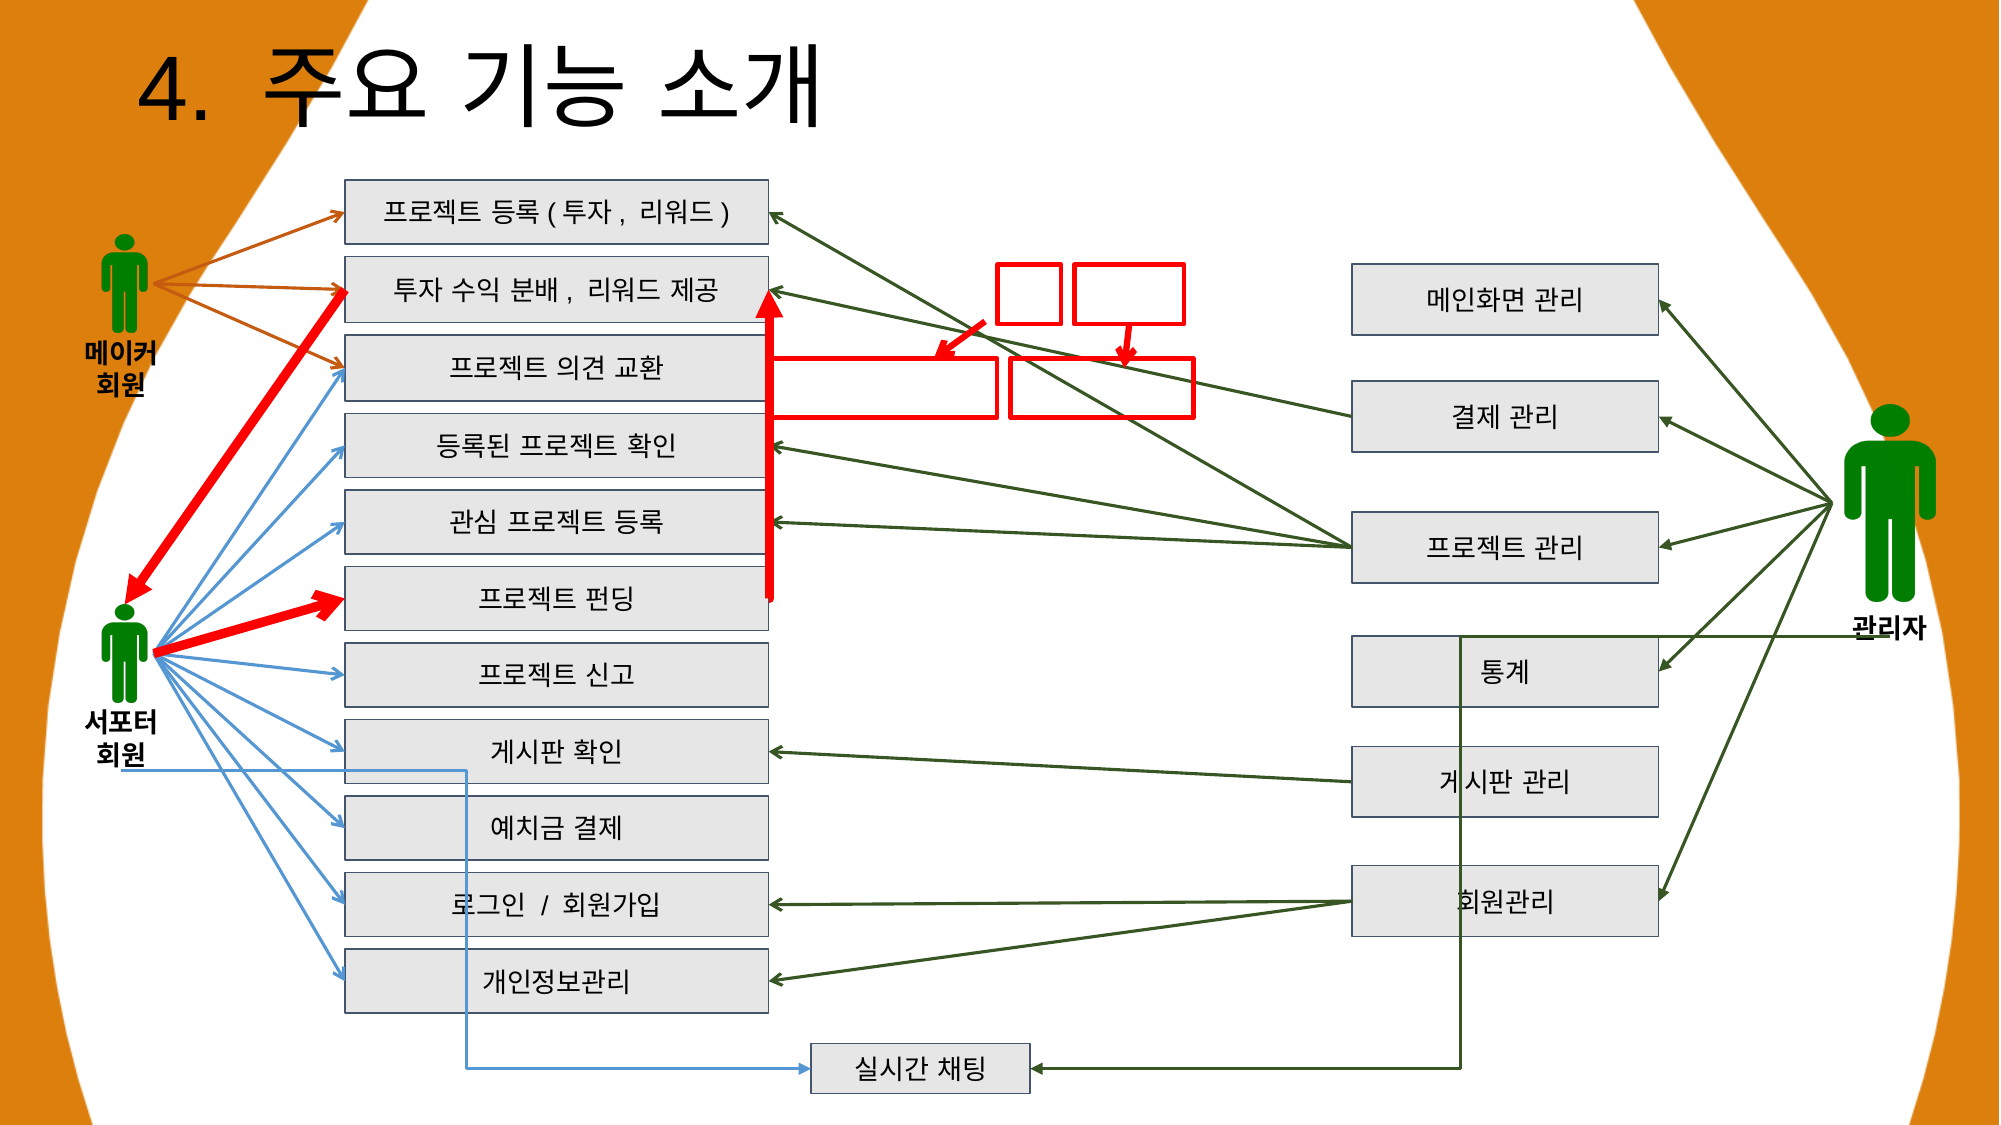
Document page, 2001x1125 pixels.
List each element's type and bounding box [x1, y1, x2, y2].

text_box [121, 211, 2000, 1094]
picture [0, 0, 1999, 1125]
text_box [770, 264, 1194, 419]
text_box [59, 179, 771, 771]
